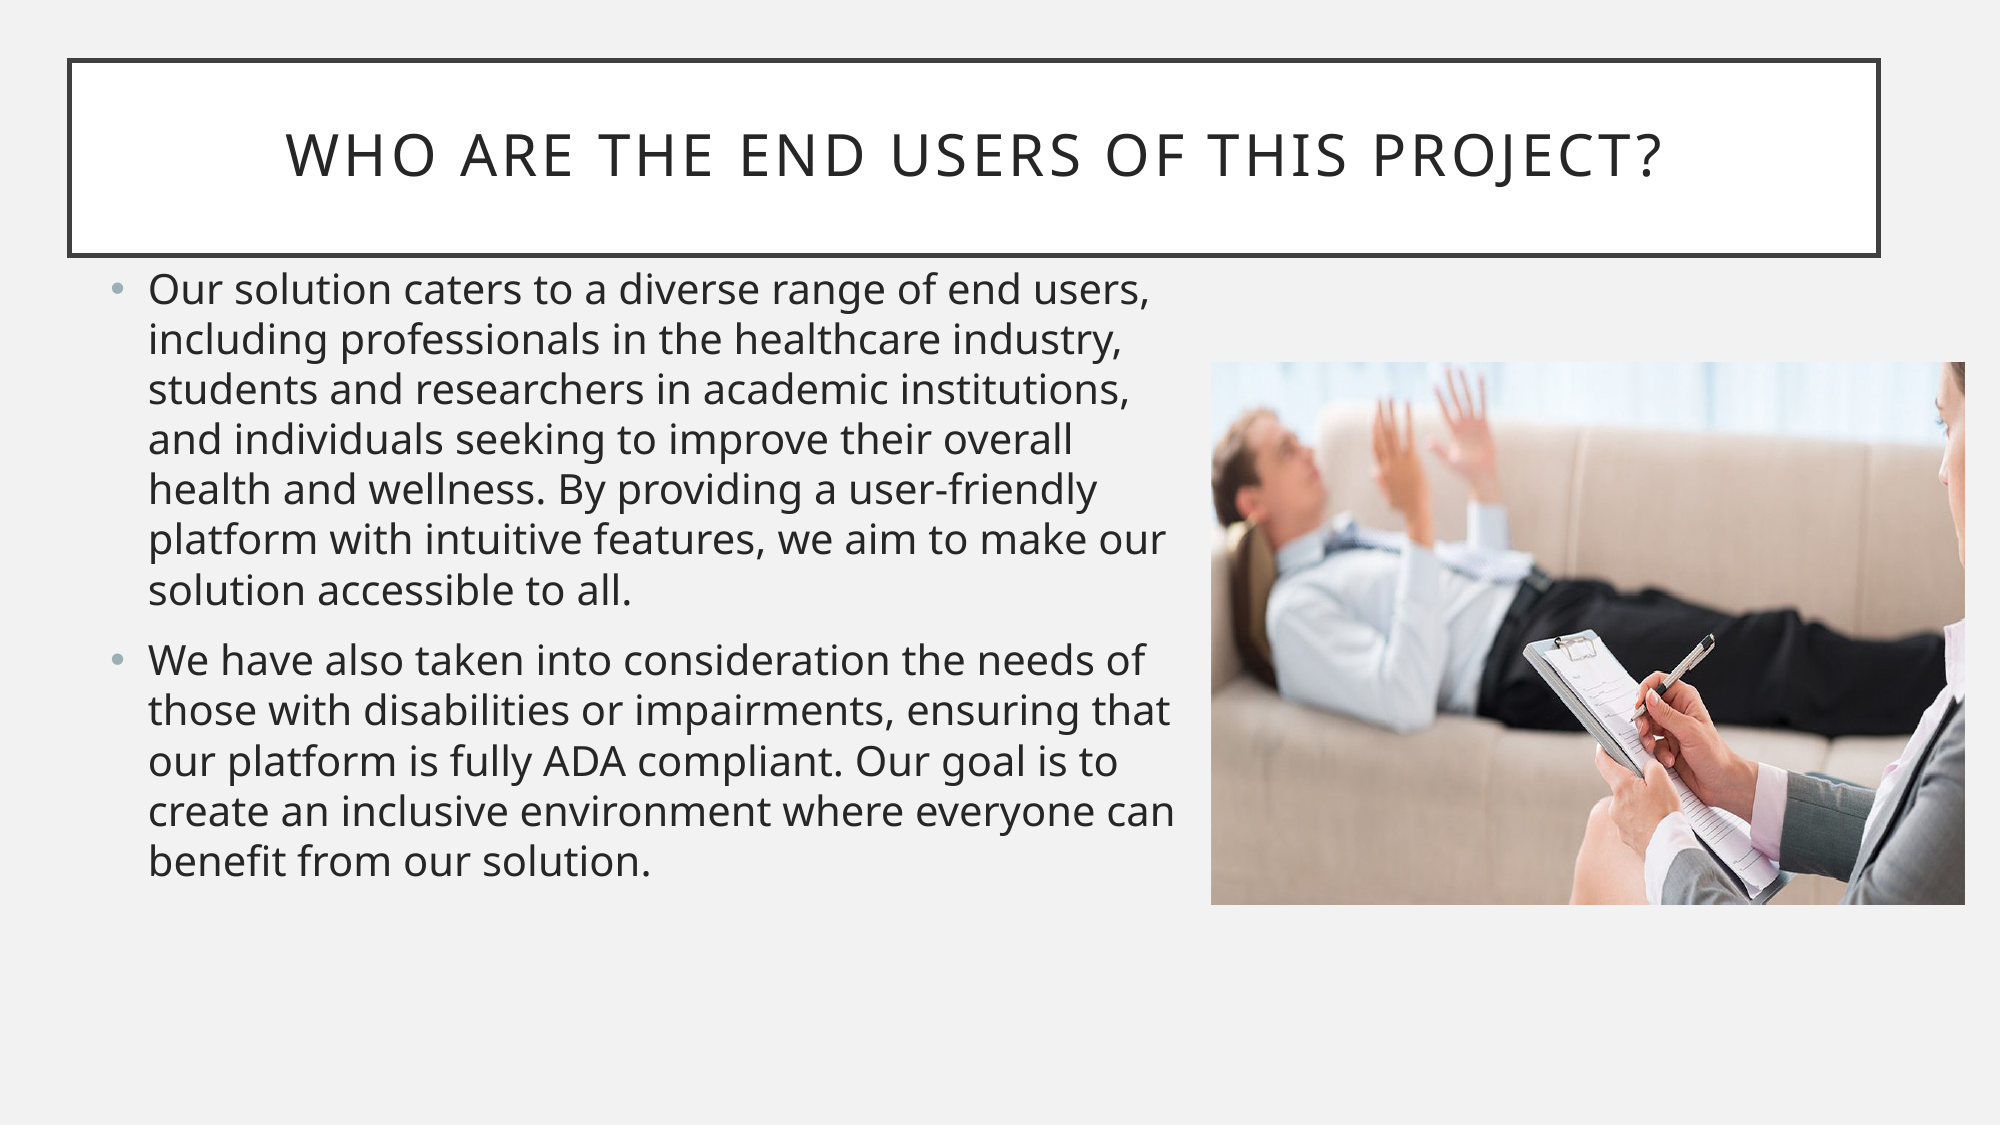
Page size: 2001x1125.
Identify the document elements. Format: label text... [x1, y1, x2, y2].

picture [1211, 362, 1965, 905]
title WHO ARE THE END USERS of this project? [67, 58, 1881, 258]
list Our solution caters to a diverse range of end users, including professionals in the healthcare industry, students and researchers in academic institutions, and individuals seeking to improve their overall health and wellness. By providing a user-friendly platform with intuitive features, we aim to make our solution accessible to all. We have also taken into consideration the needs of those with disabilities or impairments, ensuring that our platform is fully ADA compliant. Our goal is to create an inclusive environment where everyone can benefit from our solution. [95, 255, 1224, 1080]
